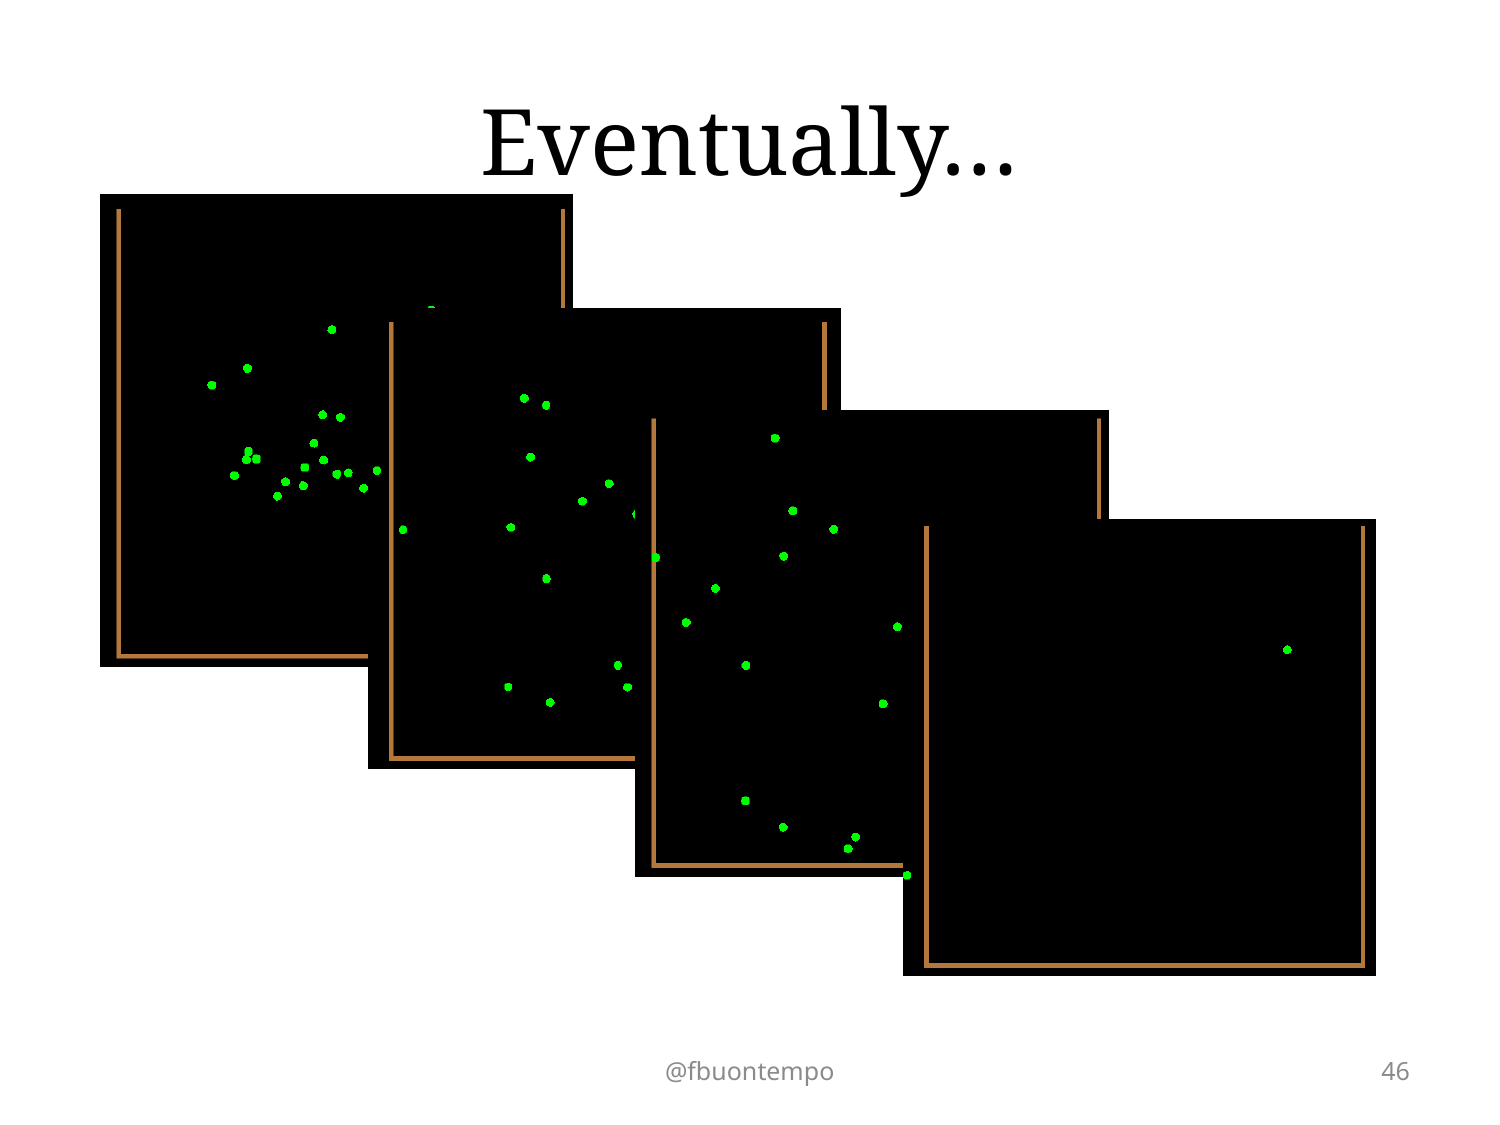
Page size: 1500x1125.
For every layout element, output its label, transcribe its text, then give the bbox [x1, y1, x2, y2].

title Eventually… [75, 45, 1425, 233]
footer @fbuontempo [512, 1042, 988, 1103]
picture [100, 194, 1377, 976]
slide_number 46 [1074, 1042, 1425, 1103]
